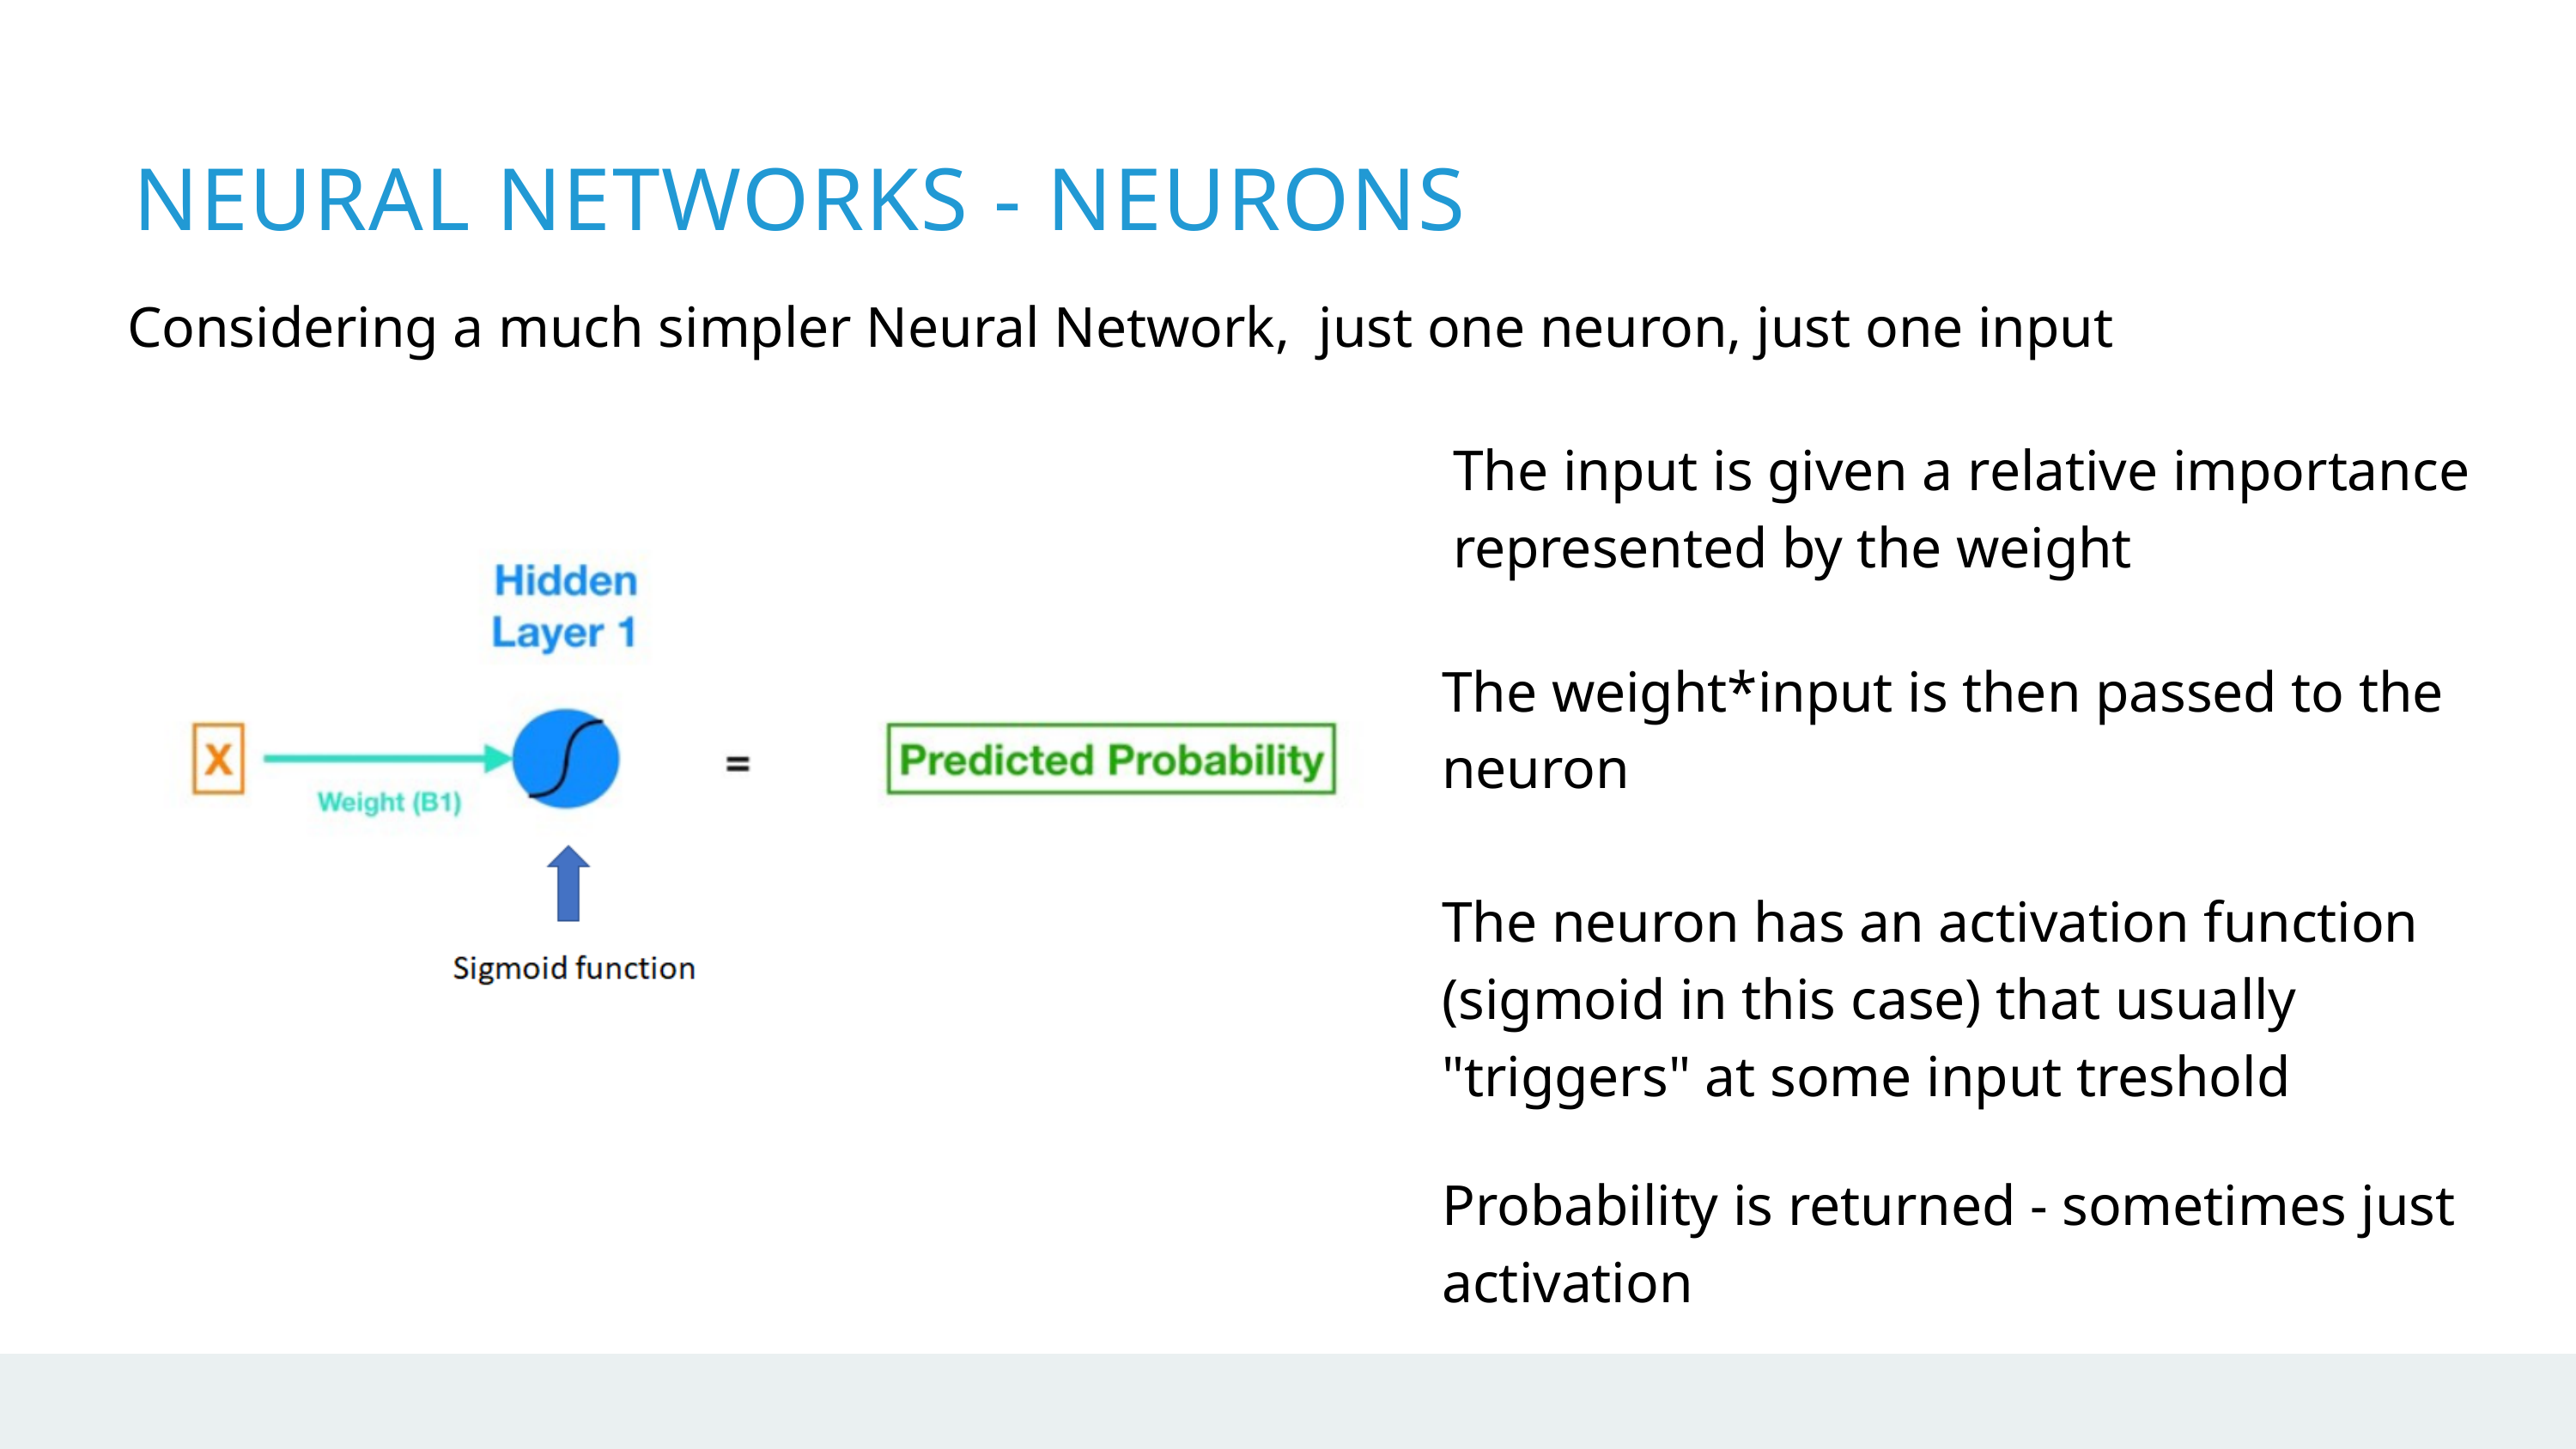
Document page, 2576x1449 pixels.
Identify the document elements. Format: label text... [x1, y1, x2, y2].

text_box [0, 1354, 2576, 1449]
text_box [133, 501, 1400, 1054]
text_box Probability is returned - sometimes just activation [1442, 1159, 2495, 1314]
text_box The weight*input is then passed to the neuron The neuron has an activation function (sigmoid in this case) that usually "triggers" at some input treshold [1442, 646, 2484, 1108]
text_box NEURAL NETWORKS - NEURONS [133, 144, 2539, 248]
text_box The input is given a relative importance represented by the weight [1453, 424, 2474, 579]
text_box Considering a much simpler Neural Network, just one neuron, just one input [127, 281, 2495, 358]
